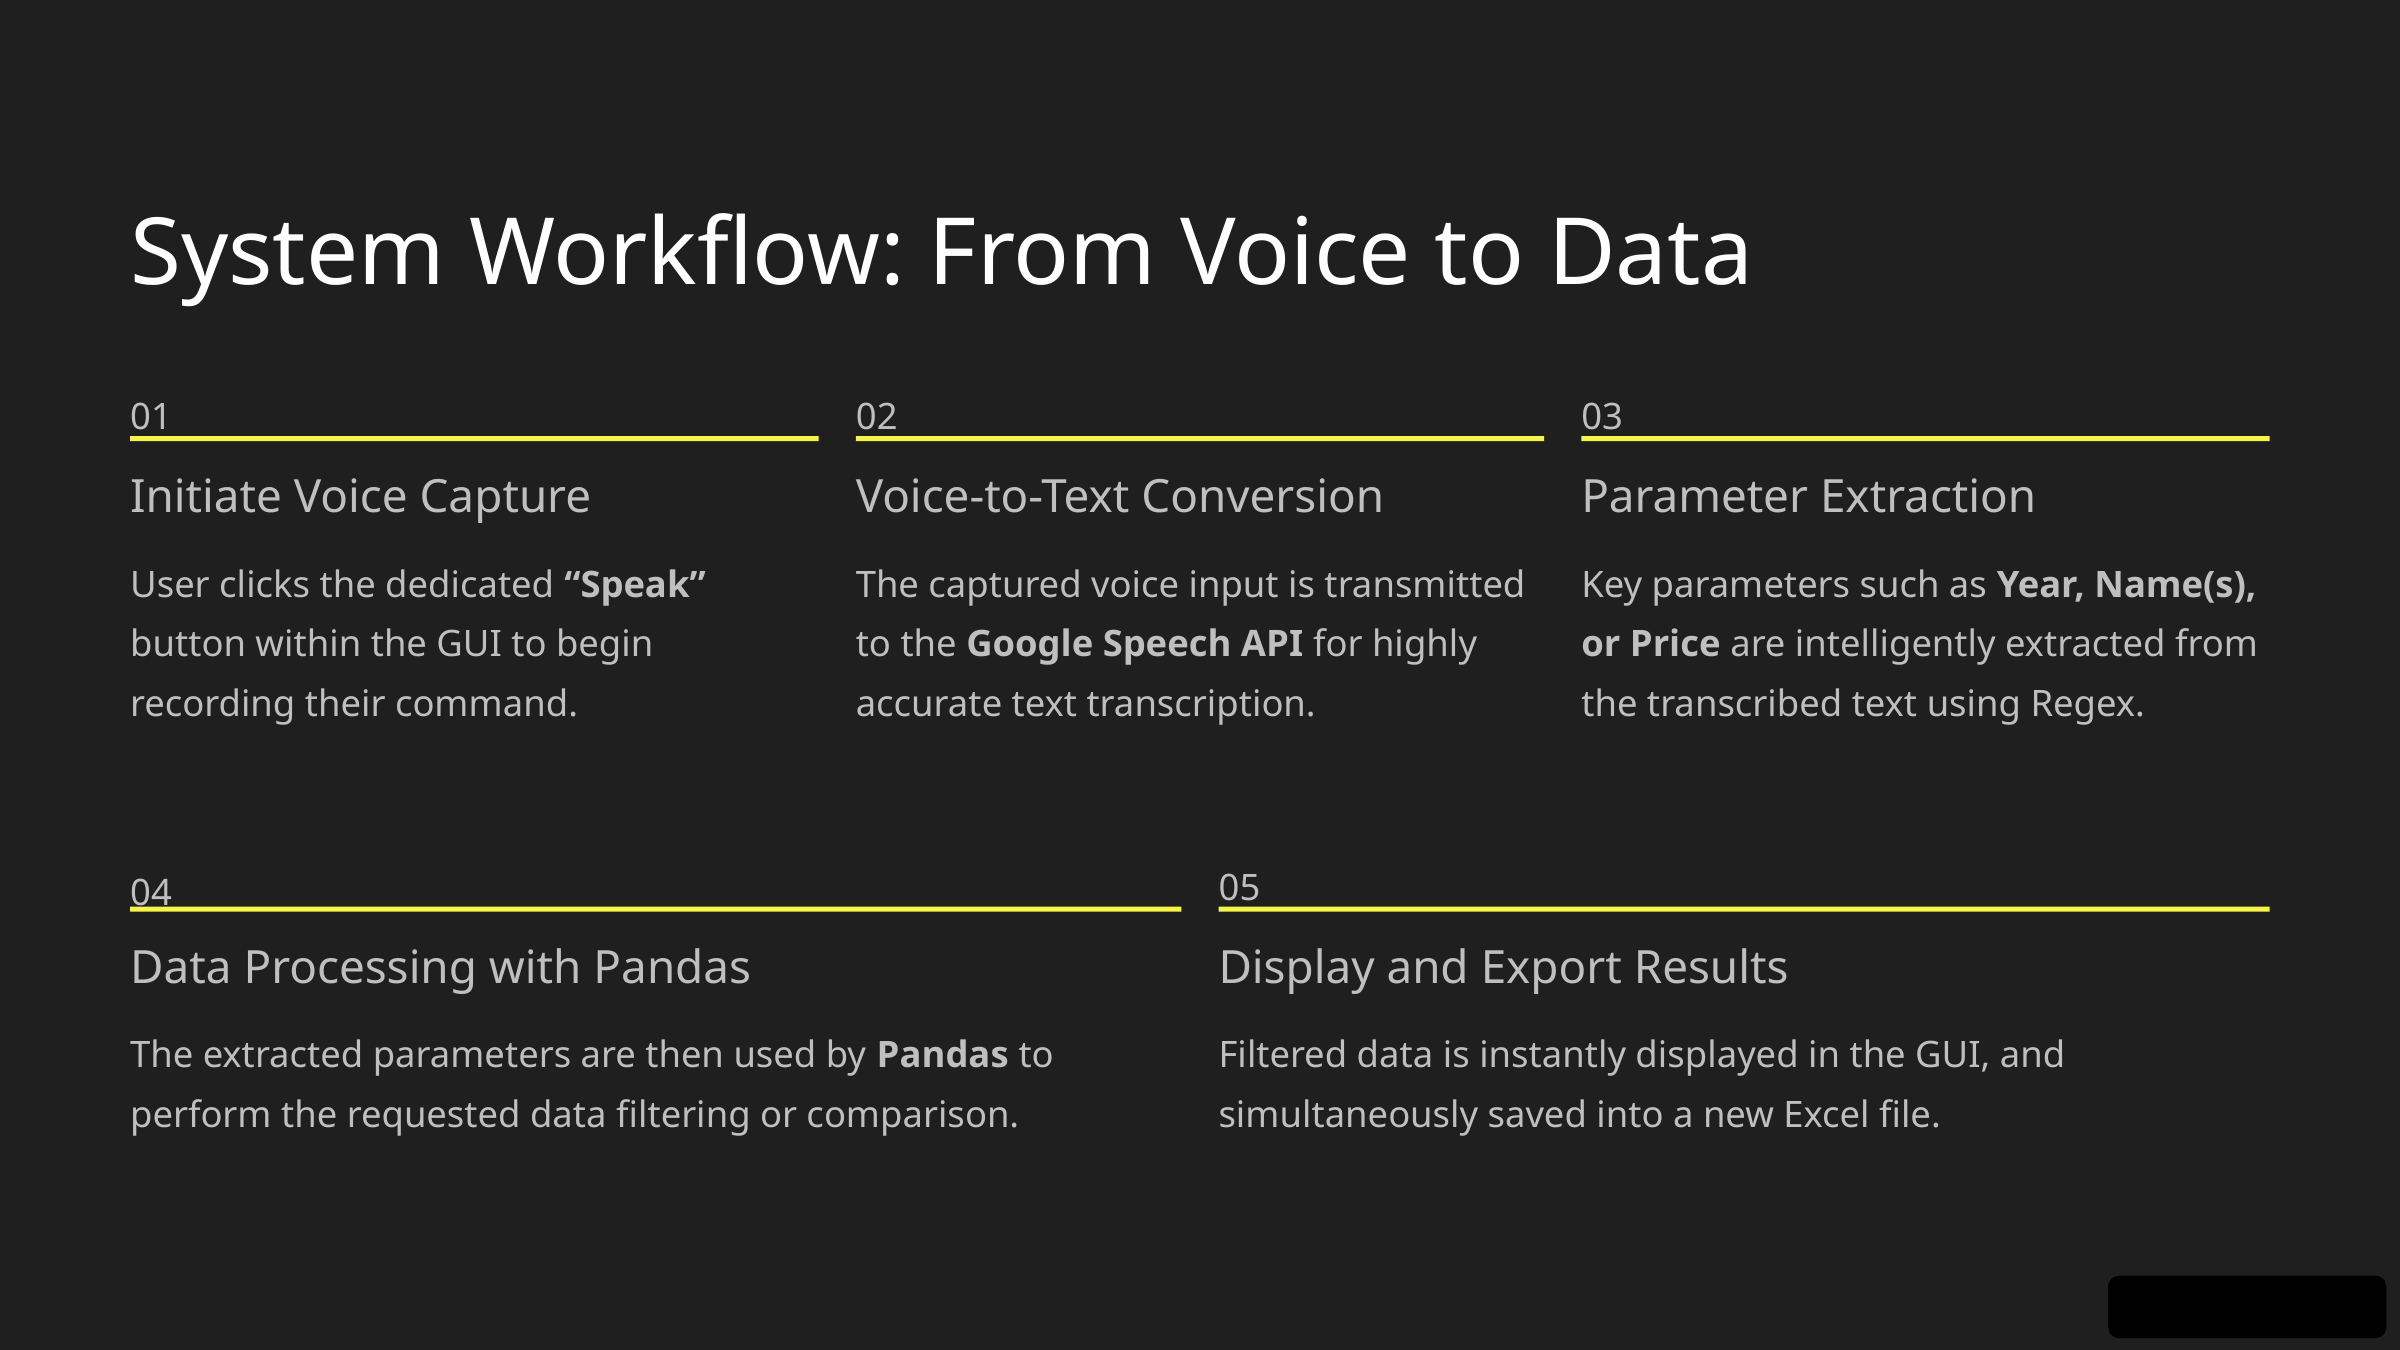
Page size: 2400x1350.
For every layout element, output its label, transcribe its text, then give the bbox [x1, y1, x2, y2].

picture [2106, 1271, 2389, 1339]
text_box Parameter Extraction [1581, 464, 2047, 523]
text_box [1218, 906, 2270, 912]
text_box 01 [130, 377, 168, 425]
text_box 03 [1581, 377, 1619, 425]
text_box Filtered data is instantly displayed in the GUI, and simultaneously saved into a new Excel file. [1218, 1015, 2270, 1135]
text_box Display and Export Results [1218, 935, 1792, 994]
text_box Initiate Voice Capture [130, 464, 596, 523]
text_box 02 [855, 377, 893, 425]
text_box Key parameters such as Year, Name(s), or Price are intelligently extracted from the transcribed text using Regex. [1581, 545, 2270, 784]
text_box Data Processing with Pandas [130, 935, 755, 994]
text_box Voice-to-Text Conversion [855, 464, 1407, 523]
text_box [1581, 436, 2270, 442]
text_box User clicks the dedicated “Speak” button within the GUI to begin recording their command. [130, 545, 819, 724]
text_box 05 [1218, 848, 1256, 895]
text_box [130, 906, 1182, 912]
text_box System Workflow: From Voice to Data [130, 187, 1763, 304]
text_box The extracted parameters are then used by Pandas to perform the requested data filtering or comparison. [130, 1015, 1182, 1135]
text_box [2108, 1275, 2387, 1339]
text_box The captured voice input is transmitted to the Google Speech API for highly accurate text transcription. [855, 545, 1545, 724]
text_box [130, 436, 819, 442]
text_box [855, 436, 1545, 442]
text_box 04 [130, 853, 196, 900]
